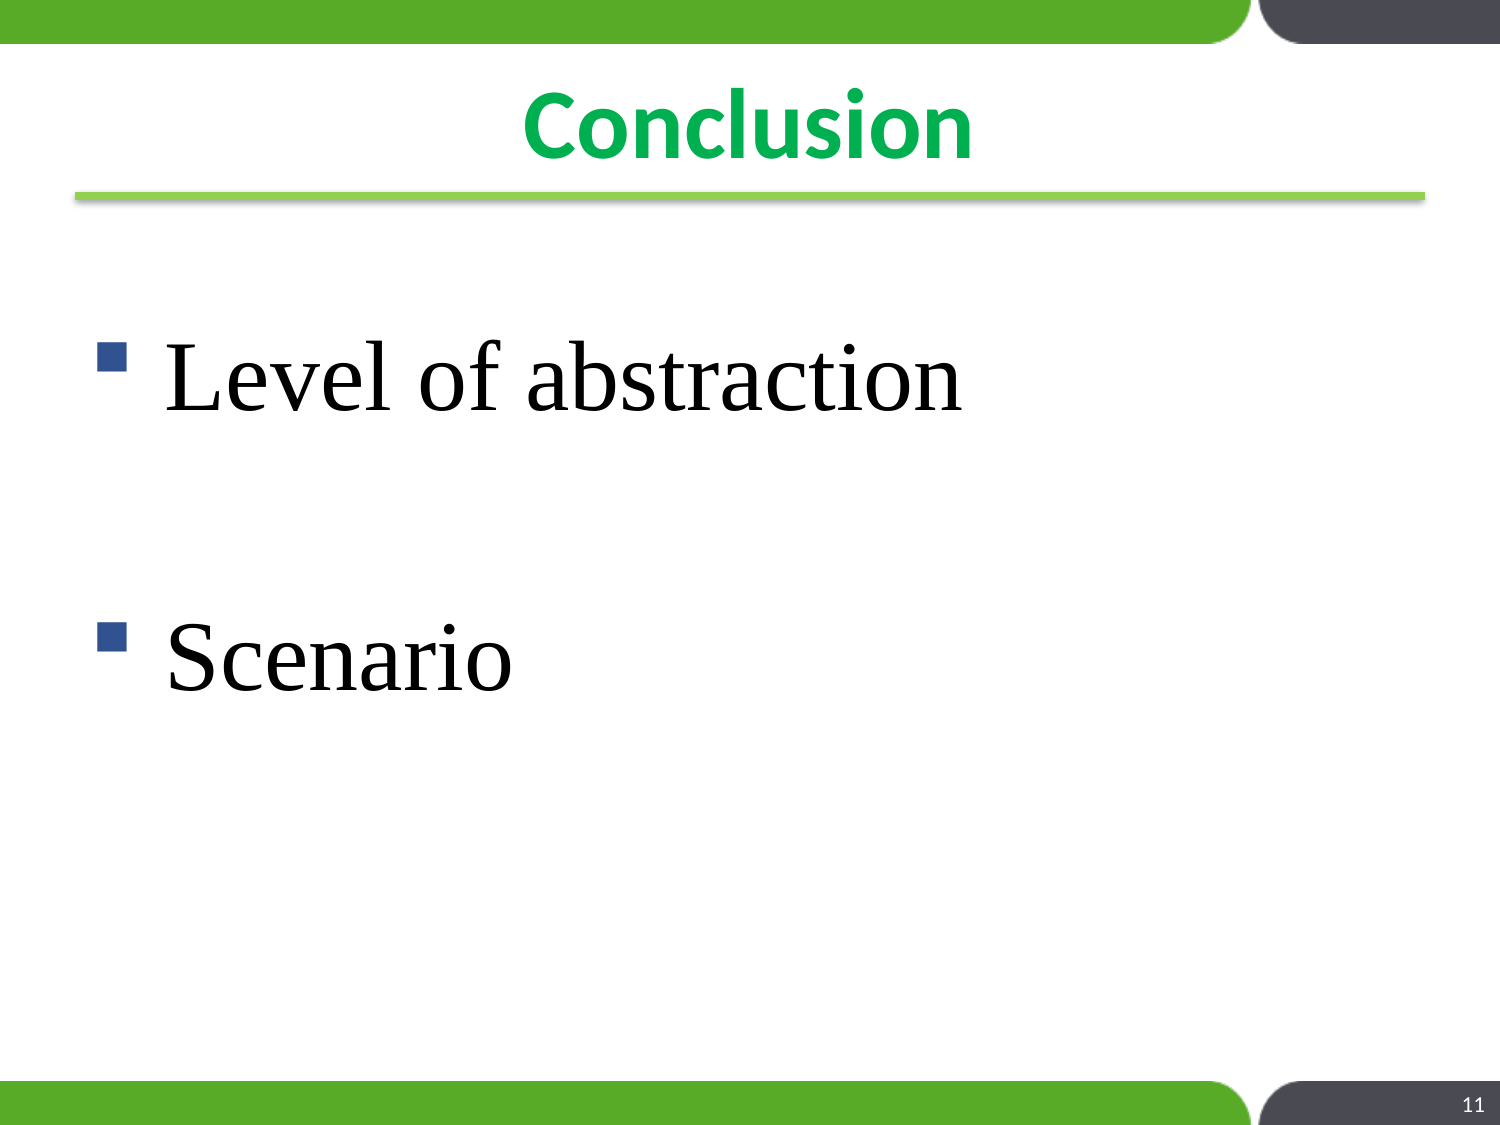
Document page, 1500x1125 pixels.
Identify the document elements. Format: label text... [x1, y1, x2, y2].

slide_number 11 [1267, 1081, 1500, 1125]
list Level of abstraction Scenario [75, 302, 1388, 1058]
title Conclusion [75, 50, 1425, 181]
